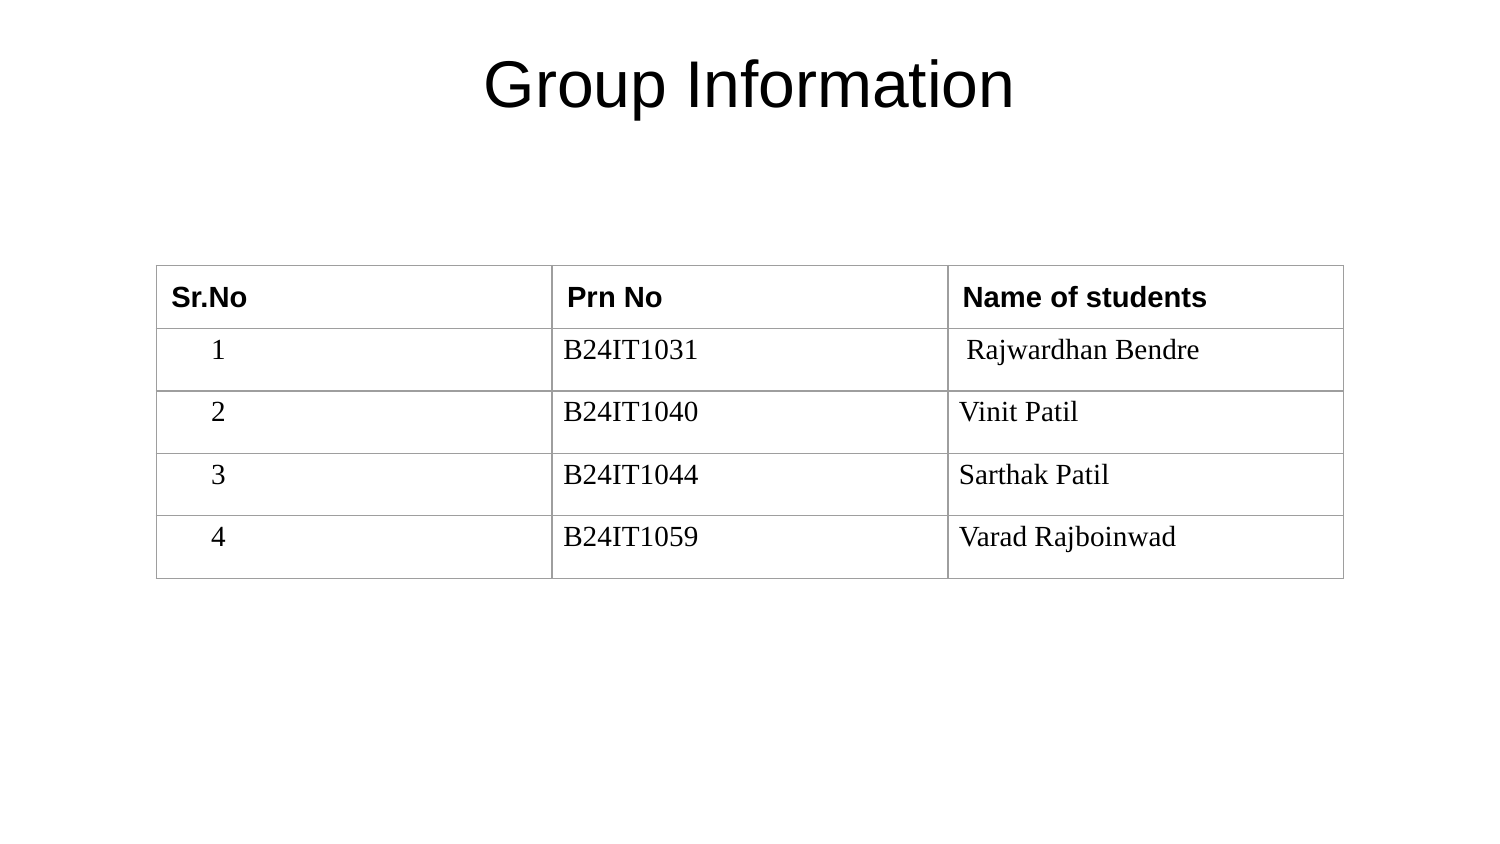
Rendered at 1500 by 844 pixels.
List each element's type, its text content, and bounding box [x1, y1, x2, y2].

table_cell 4 [157, 516, 551, 578]
table_cell Vinit Patil [949, 392, 1343, 453]
table_cell B24IT1059 [553, 516, 947, 578]
table_cell 2 [157, 392, 551, 453]
table_header Name of students [949, 266, 1343, 328]
table_cell B24IT1044 [553, 454, 947, 515]
table_cell Sarthak Patil [949, 454, 1343, 515]
title Group Information [51, 25, 1449, 136]
table_header Prn No [553, 266, 947, 328]
table_header Sr.No [157, 266, 551, 328]
table_cell B24IT1031 [553, 329, 947, 390]
table_cell Rajwardhan Bendre [949, 329, 1343, 390]
table_cell 1 [157, 329, 551, 390]
table_cell 3 [157, 454, 551, 515]
table_cell Varad Rajboinwad [949, 516, 1343, 578]
table_cell B24IT1040 [553, 392, 947, 453]
